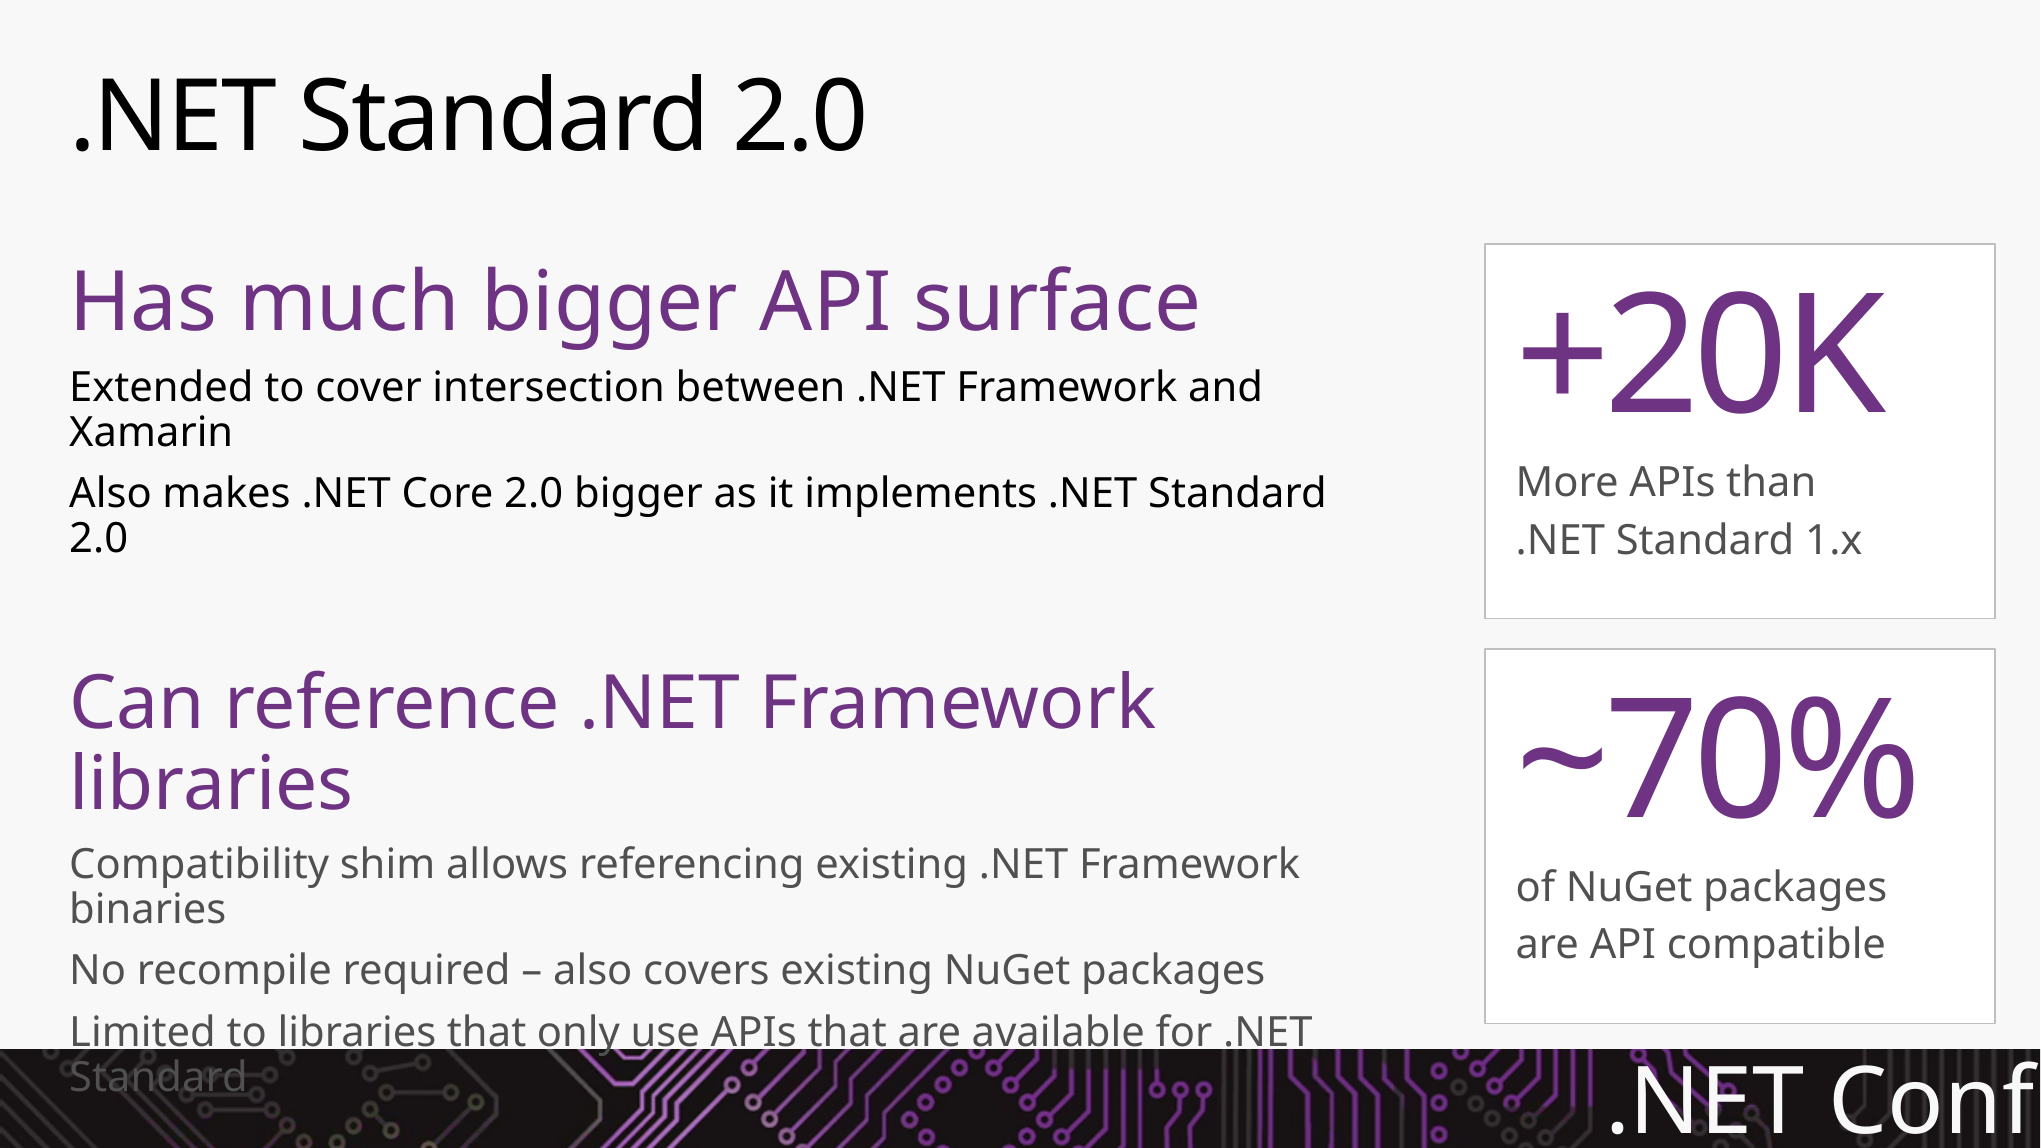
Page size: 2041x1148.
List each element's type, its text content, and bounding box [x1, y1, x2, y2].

title .NET Standard 2.0 [45, 48, 1805, 271]
text_box +20K More APIs than .NET Standard 1.x [1484, 243, 1996, 619]
text_box Can reference .NET Framework libraries Compatibility shim allows referencing existing .NET Framework binaries No recompile required – also covers existing NuGet packages Limited to libraries that only use APIs that are available for .NET Standard [45, 648, 1468, 1116]
text_box ~70% of NuGet packages are API compatible [1484, 648, 1996, 1024]
list Has much bigger API surface Extended to cover intersection between .NET Framework and Xamarin Also makes .NET Core 2.0 bigger as it implements .NET Standard 2.0 [45, 243, 1395, 490]
picture [0, 1049, 2041, 1148]
